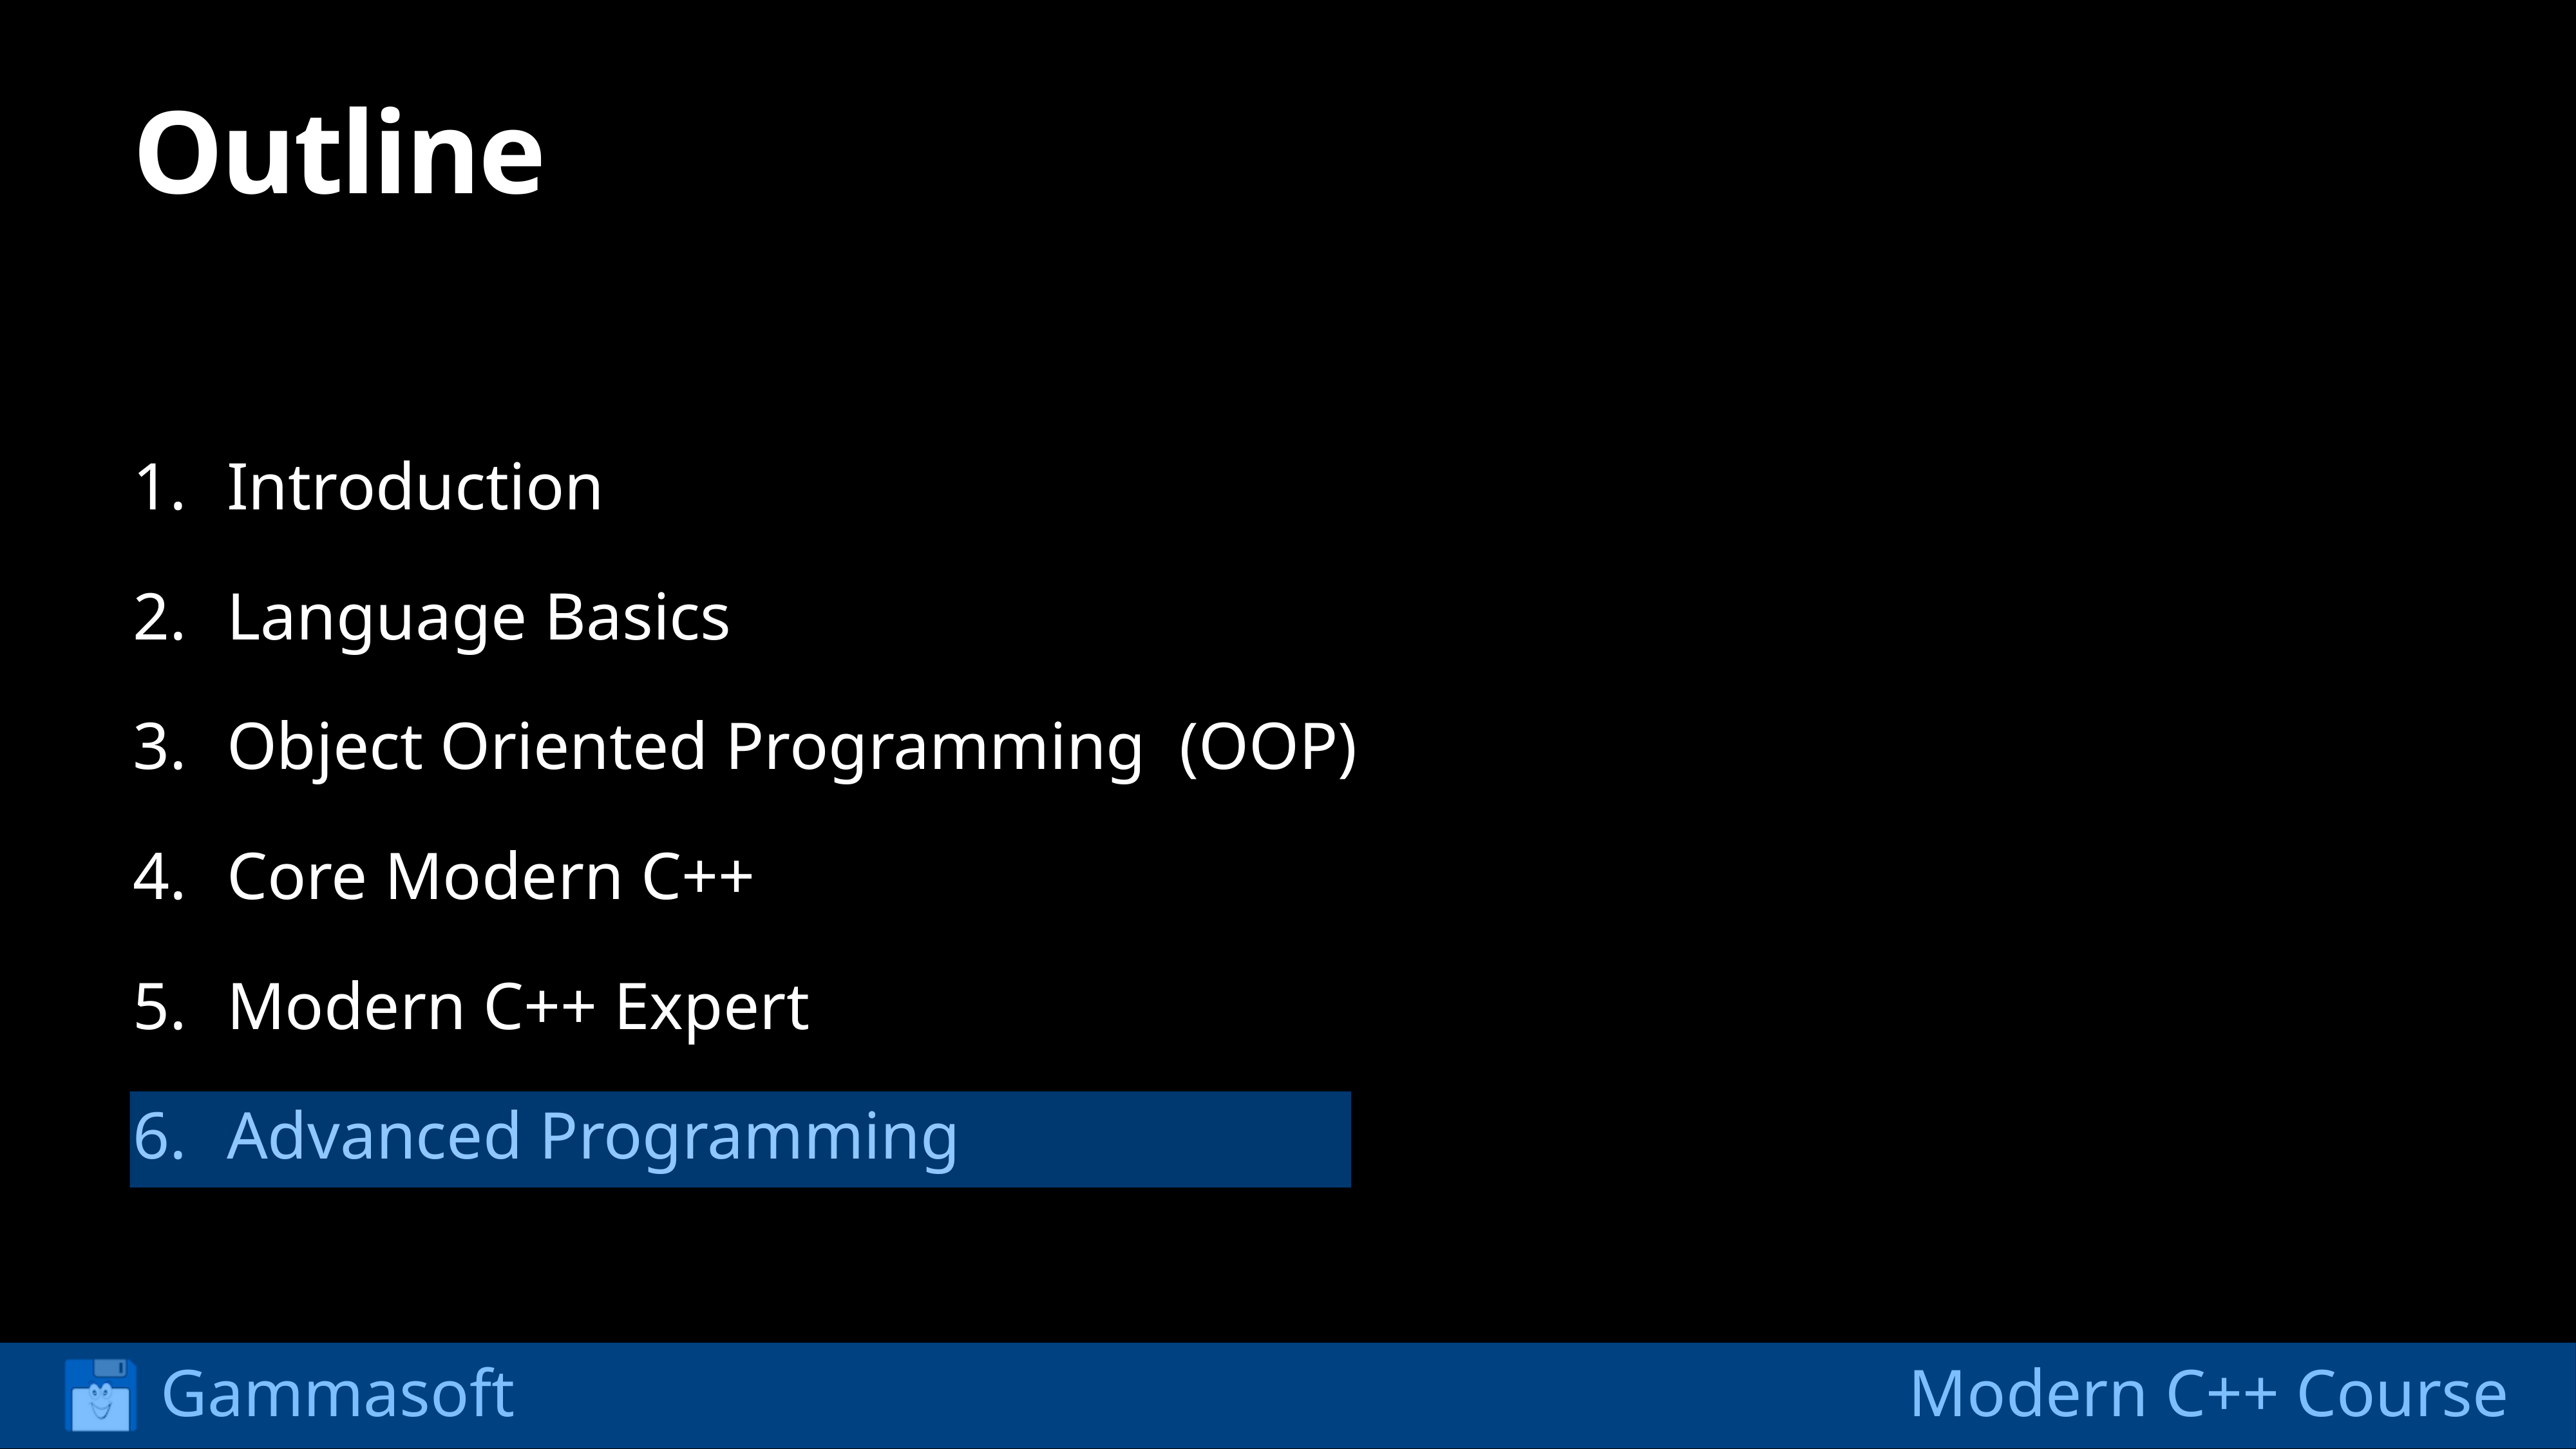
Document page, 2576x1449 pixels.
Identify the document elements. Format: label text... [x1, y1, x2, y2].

text_box [129, 1091, 1351, 1188]
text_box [0, 1342, 2576, 1449]
list Introduction Language Basics Object Oriented Programming (OOP) Core Modern C++ Modern C++ Expert Advanced Programming [127, 448, 2459, 1321]
title Outline [127, 100, 1235, 253]
